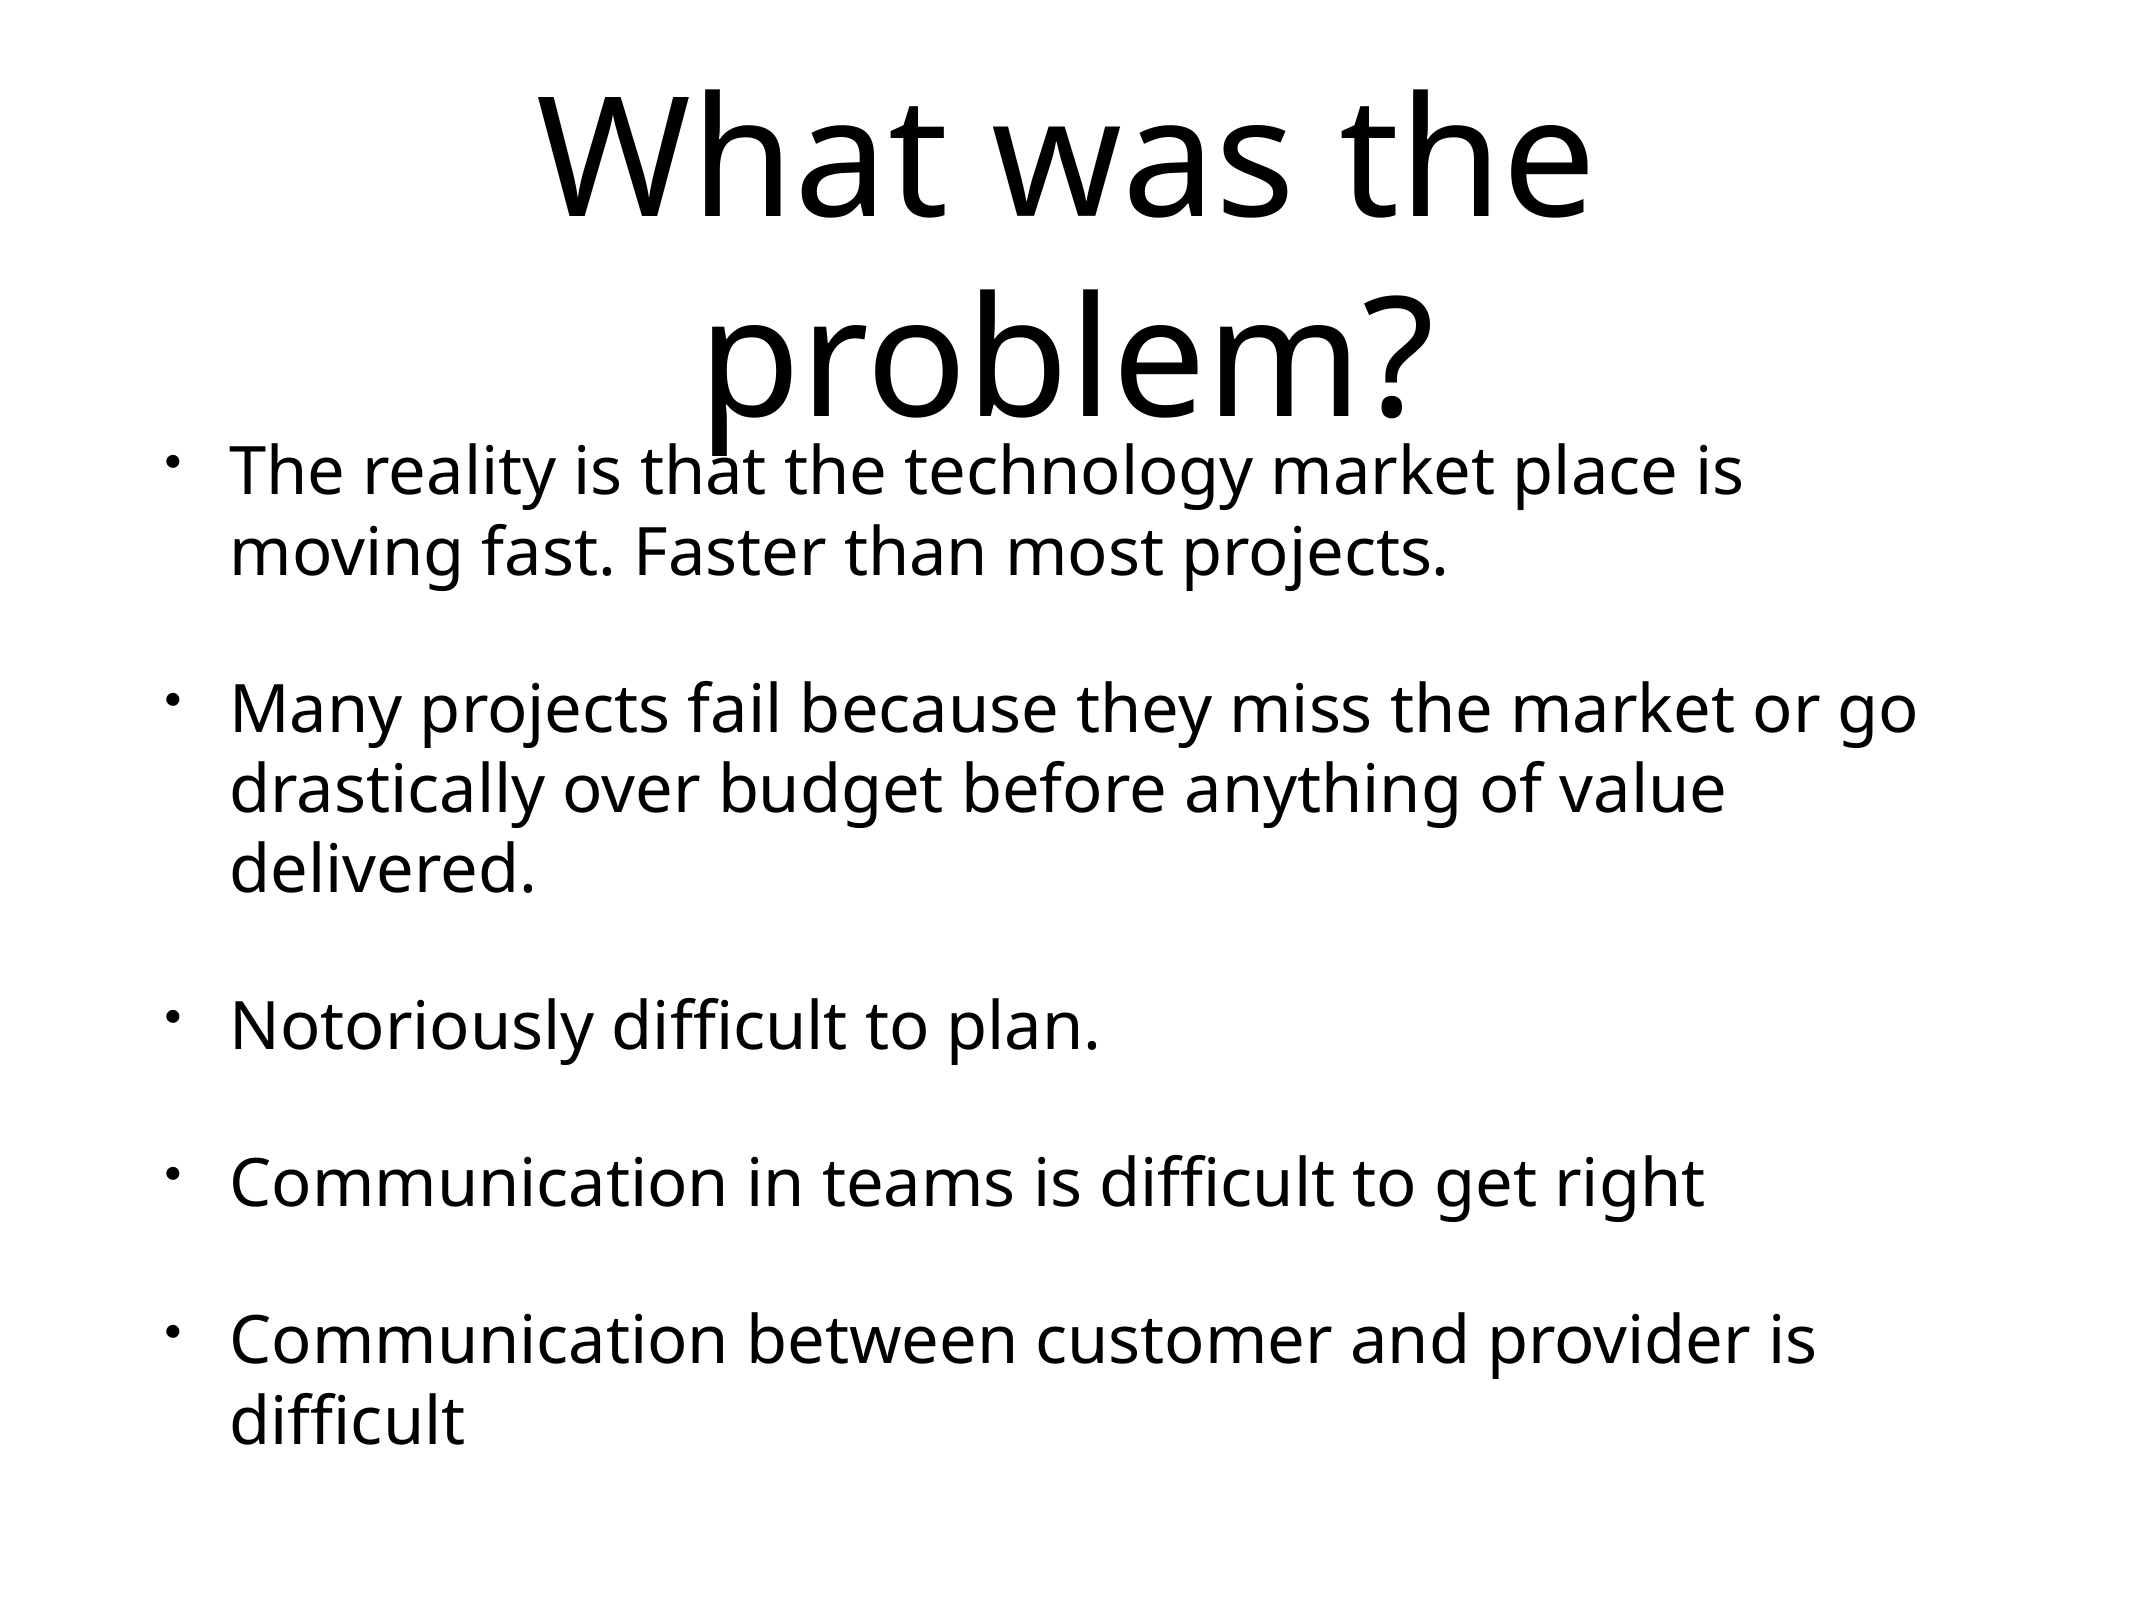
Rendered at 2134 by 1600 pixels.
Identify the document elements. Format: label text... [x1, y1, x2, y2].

list The reality is that the technology market place is moving fast. Faster than most projects. Many projects fail because they miss the market or go drastically over budget before anything of value delivered. Notoriously difficult to plan. Communication in teams is difficult to get right Communication between customer and provider is difficult [155, 426, 1978, 1459]
title What was the problem? [155, 72, 1978, 426]
